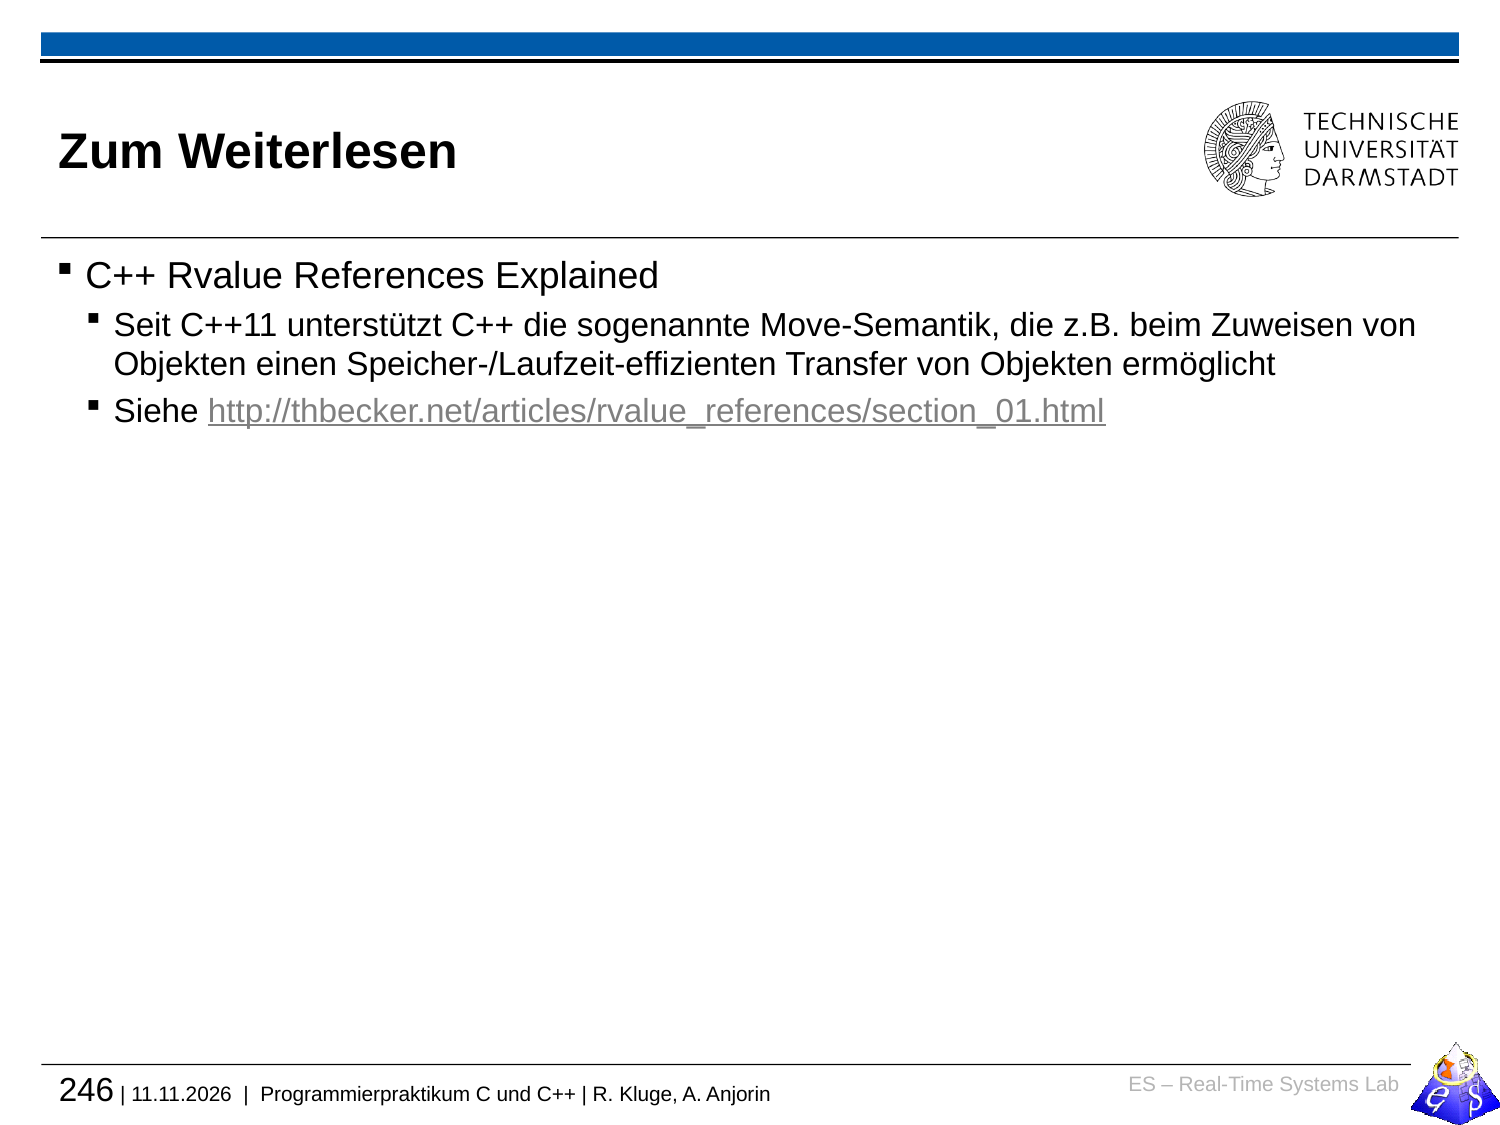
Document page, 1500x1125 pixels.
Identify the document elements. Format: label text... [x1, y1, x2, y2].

picture [1411, 1041, 1500, 1125]
title Zum Weiterlesen [58, 80, 1187, 218]
list C++ Rvalue References Explained Seit C++11 unterstützt C++ die sogenannte Move-Semantik, die z.B. beim Zuweisen von Objekten einen Speicher-/Laufzeit-effizienten Transfer von Objekten ermöglicht Siehe http://thbecker.net/articles/rvalue_references/section_01.html [41, 243, 1459, 1059]
picture [1187, 84, 1483, 214]
